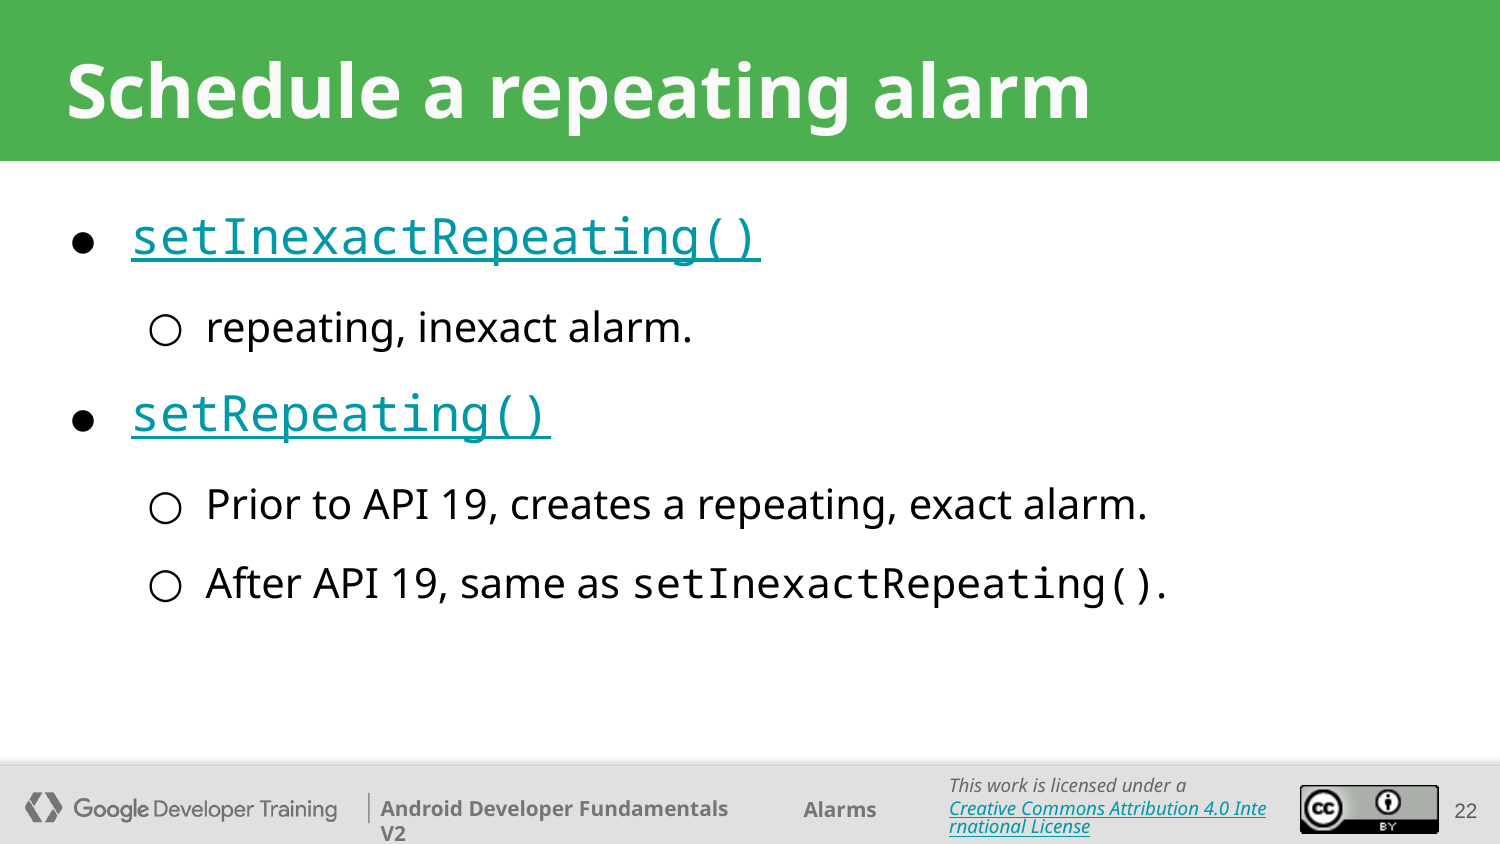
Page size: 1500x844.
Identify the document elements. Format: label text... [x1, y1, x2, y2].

title Schedule a repeating alarm [51, 28, 1449, 122]
slide_number ‹#› [1402, 777, 1493, 842]
list setInexactRepeating() repeating, inexact alarm. setRepeating() Prior to API 19, creates a repeating, exact alarm. After API 19, same as setInexactRepeating(). [40, 178, 1465, 648]
picture [0, 161, 1500, 844]
